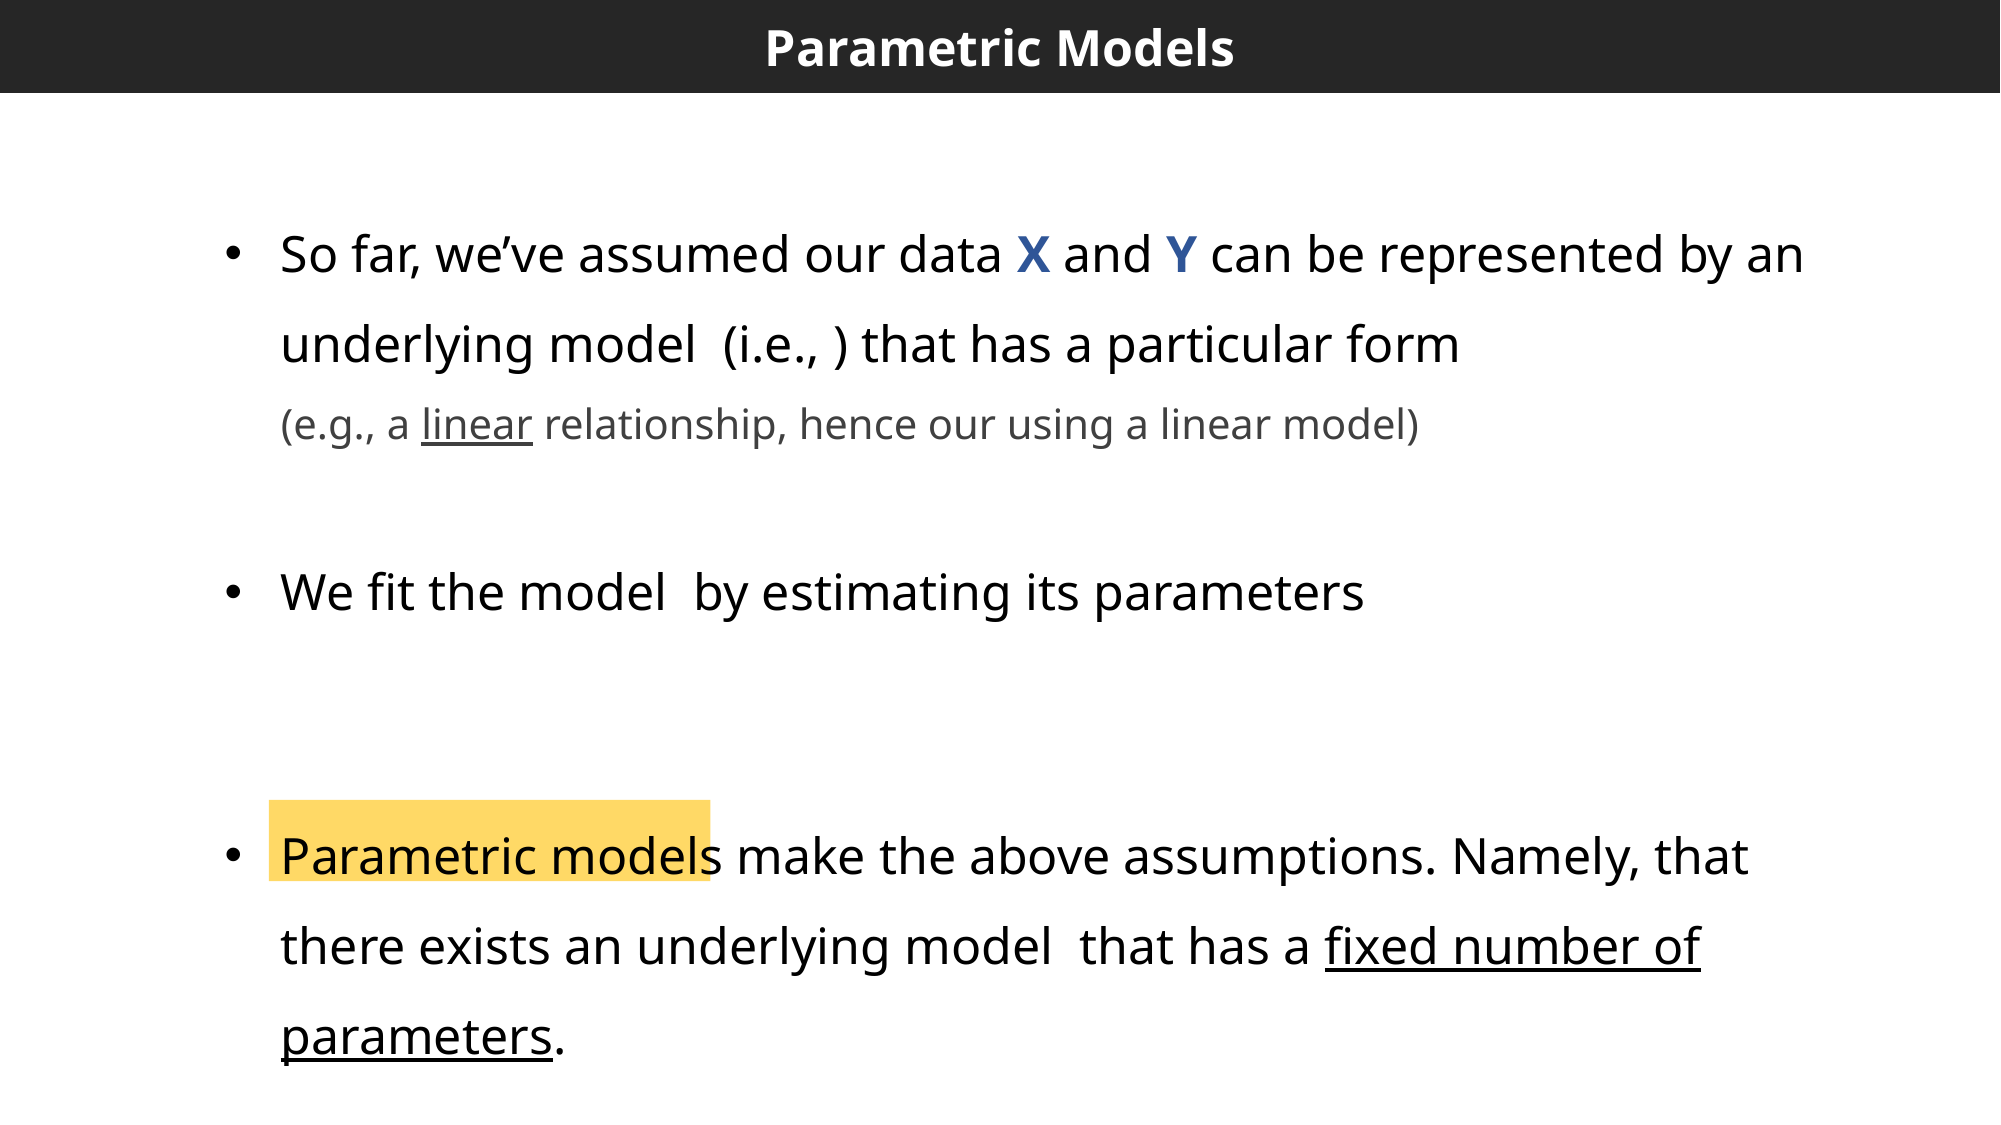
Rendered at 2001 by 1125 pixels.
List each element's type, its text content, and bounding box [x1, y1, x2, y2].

text_box Parametric Models [743, 8, 1256, 84]
text_box [268, 799, 711, 882]
text_box [0, 0, 2000, 94]
